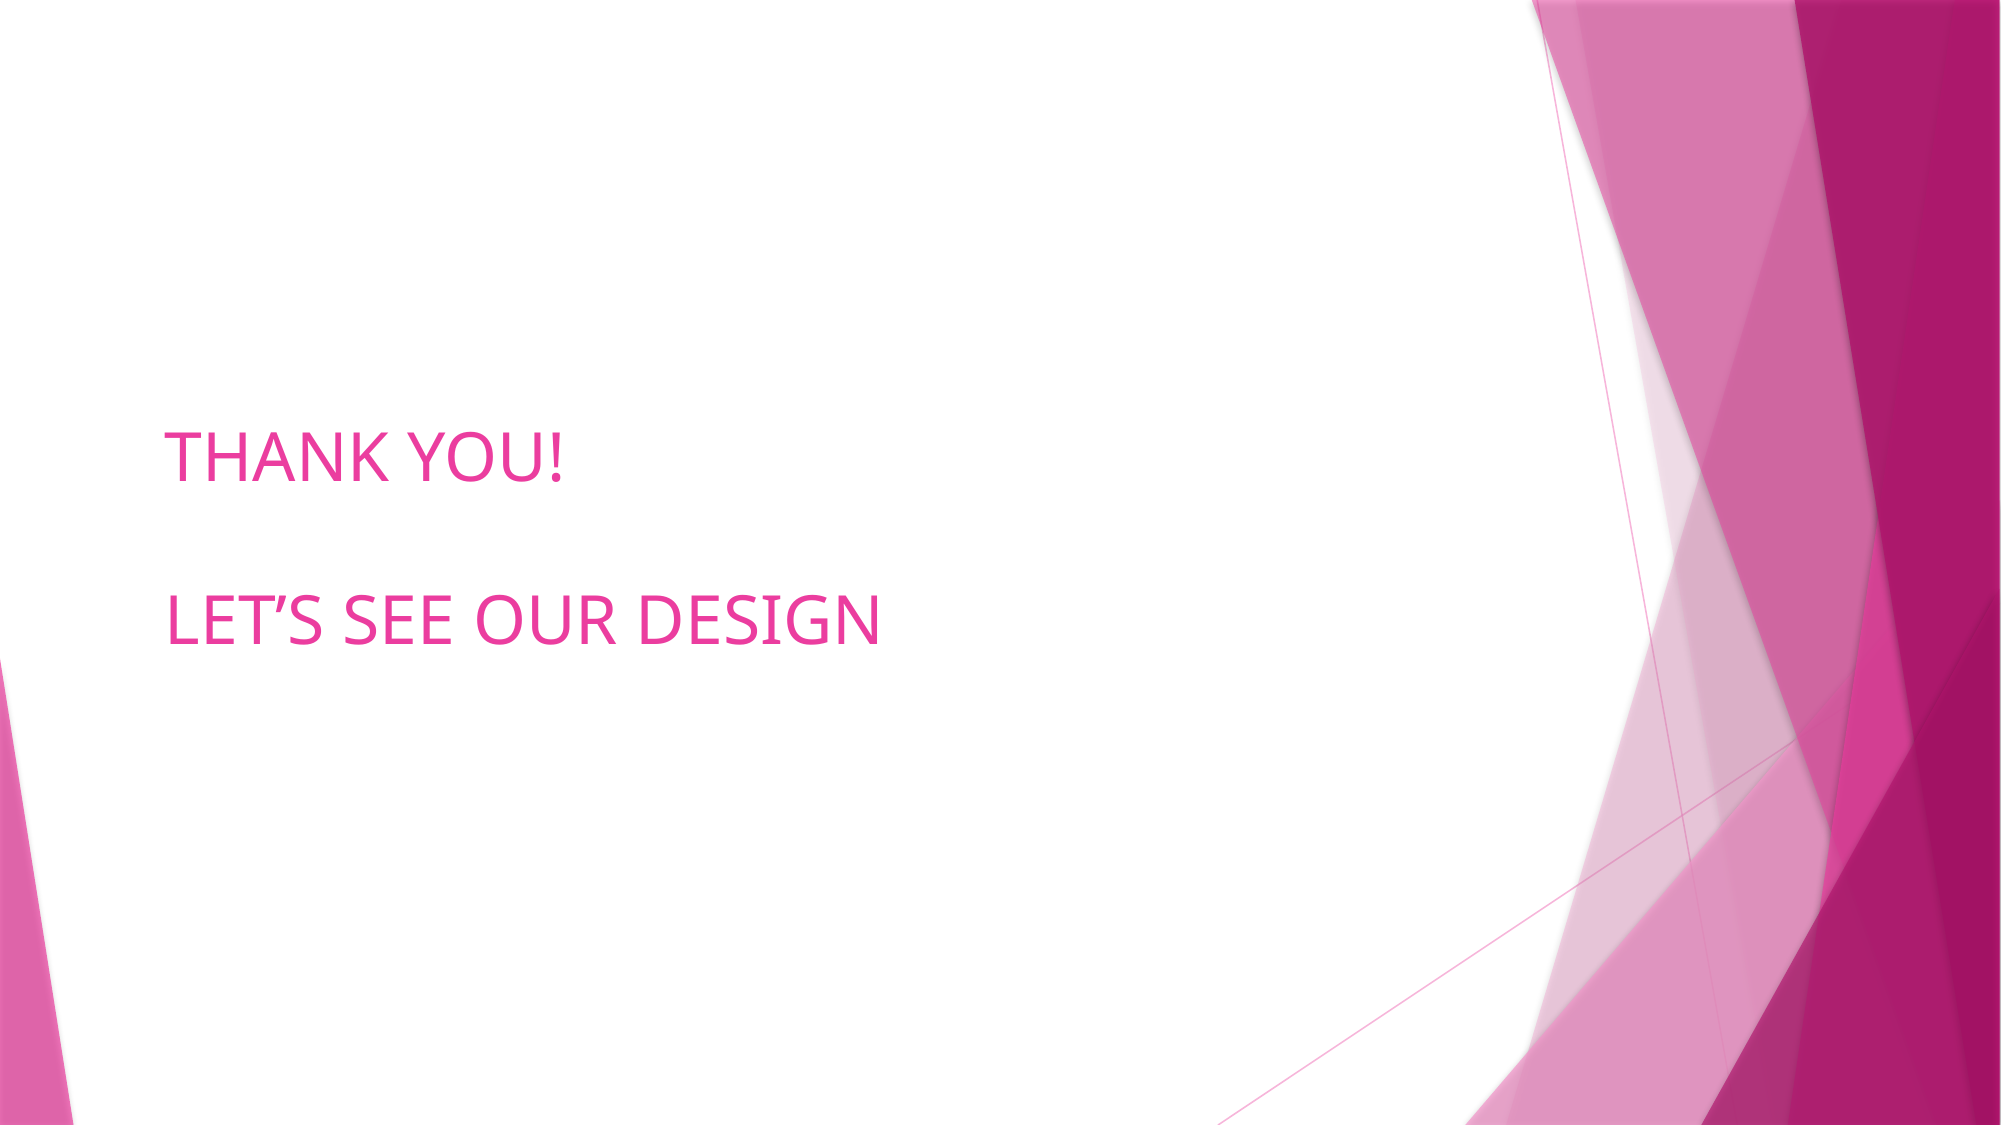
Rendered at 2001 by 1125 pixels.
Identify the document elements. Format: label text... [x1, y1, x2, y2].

title THANK YOU! LET’S SEE OUR DESIGN [149, 406, 1851, 668]
